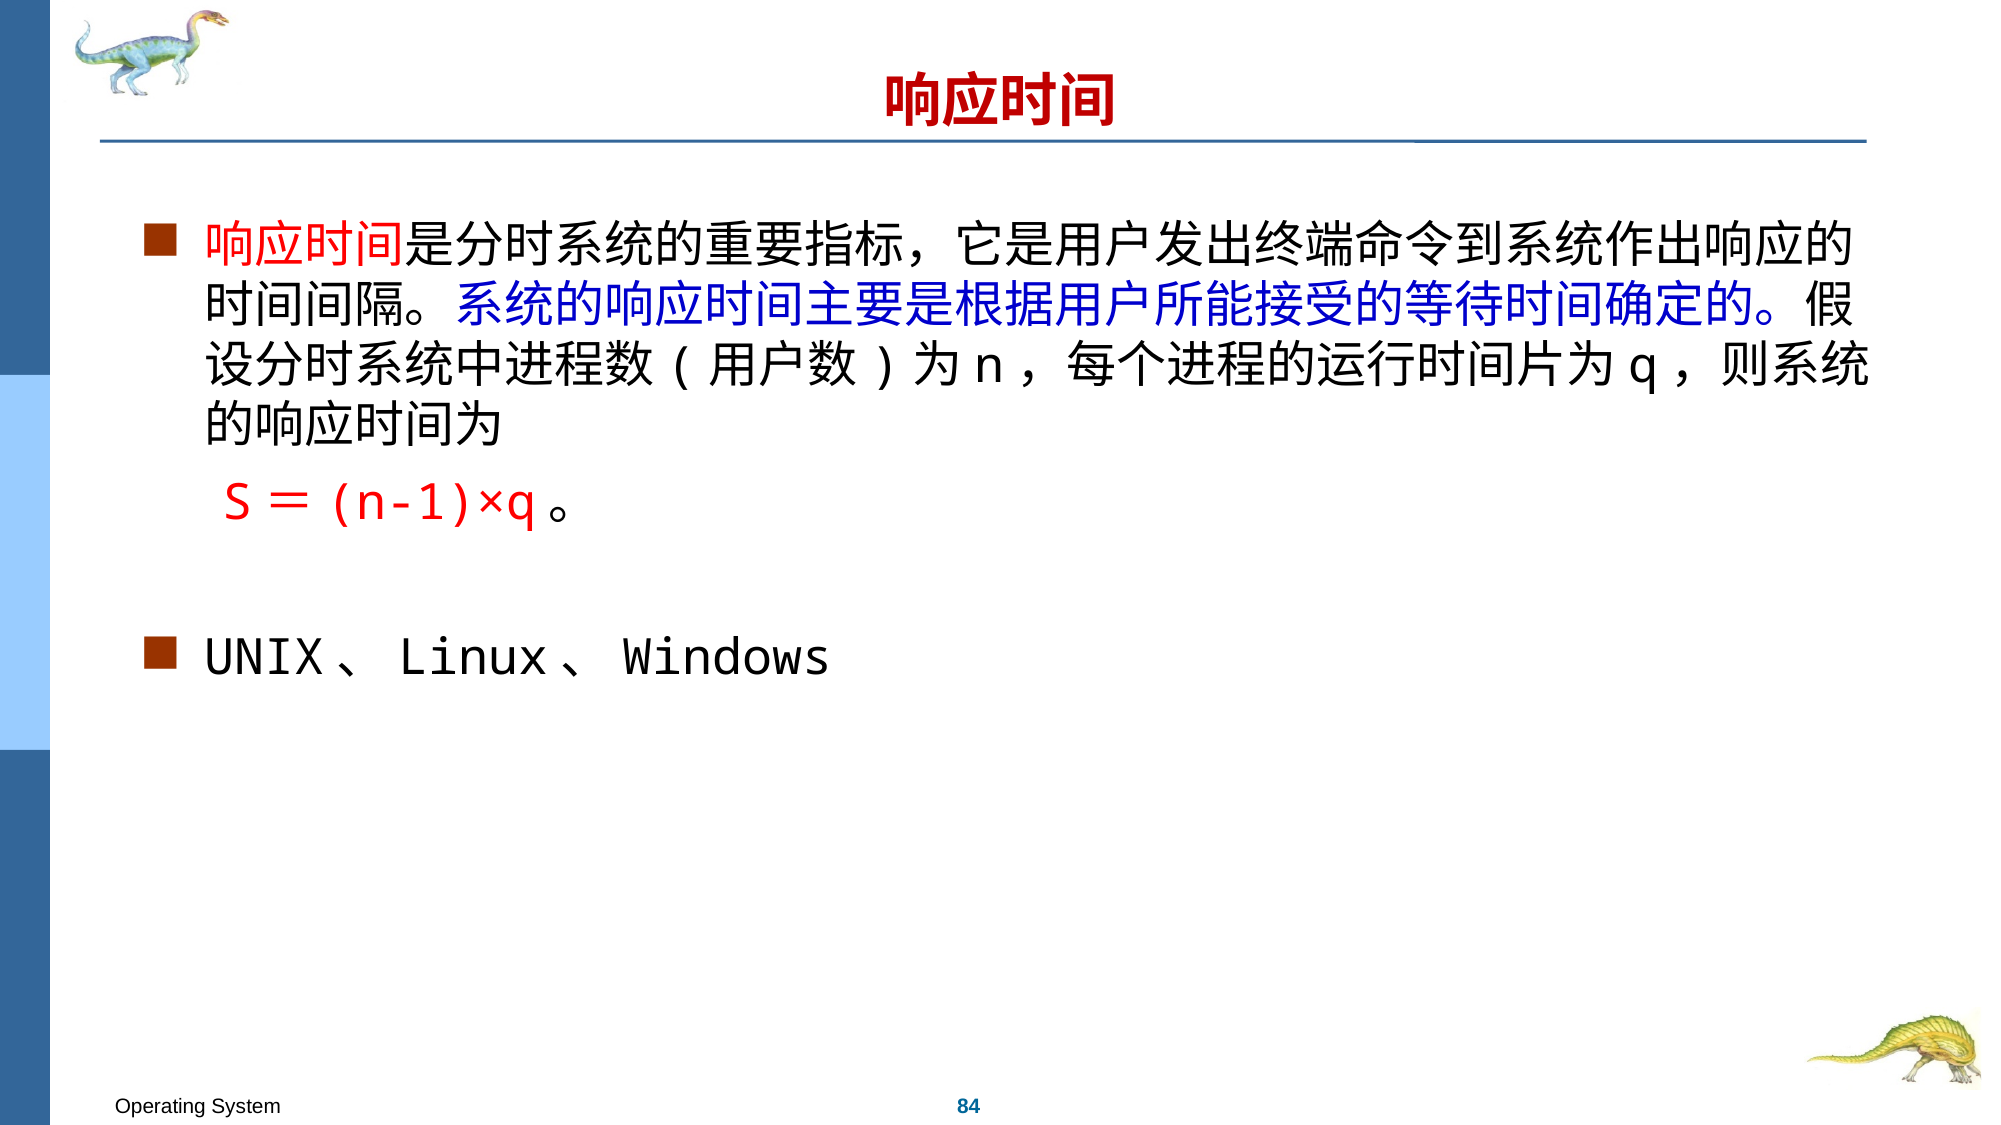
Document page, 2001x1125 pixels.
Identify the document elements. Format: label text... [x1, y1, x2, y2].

title 响应时间 [99, 45, 1900, 141]
list 响应时间是分时系统的重要指标，它是用户发出终端命令到系统作出响应的时间间隔。系统的响应时间主要是根据用户所能接受的等待时间确定的。假设分时系统中进程数(用户数)为n，每个进程的运行时间片为q，则系统的响应时间为 S＝(n-1)×q。 UNIX、Linux、Windows [132, 204, 1900, 948]
picture [1804, 1007, 1982, 1090]
picture [62, 0, 246, 105]
